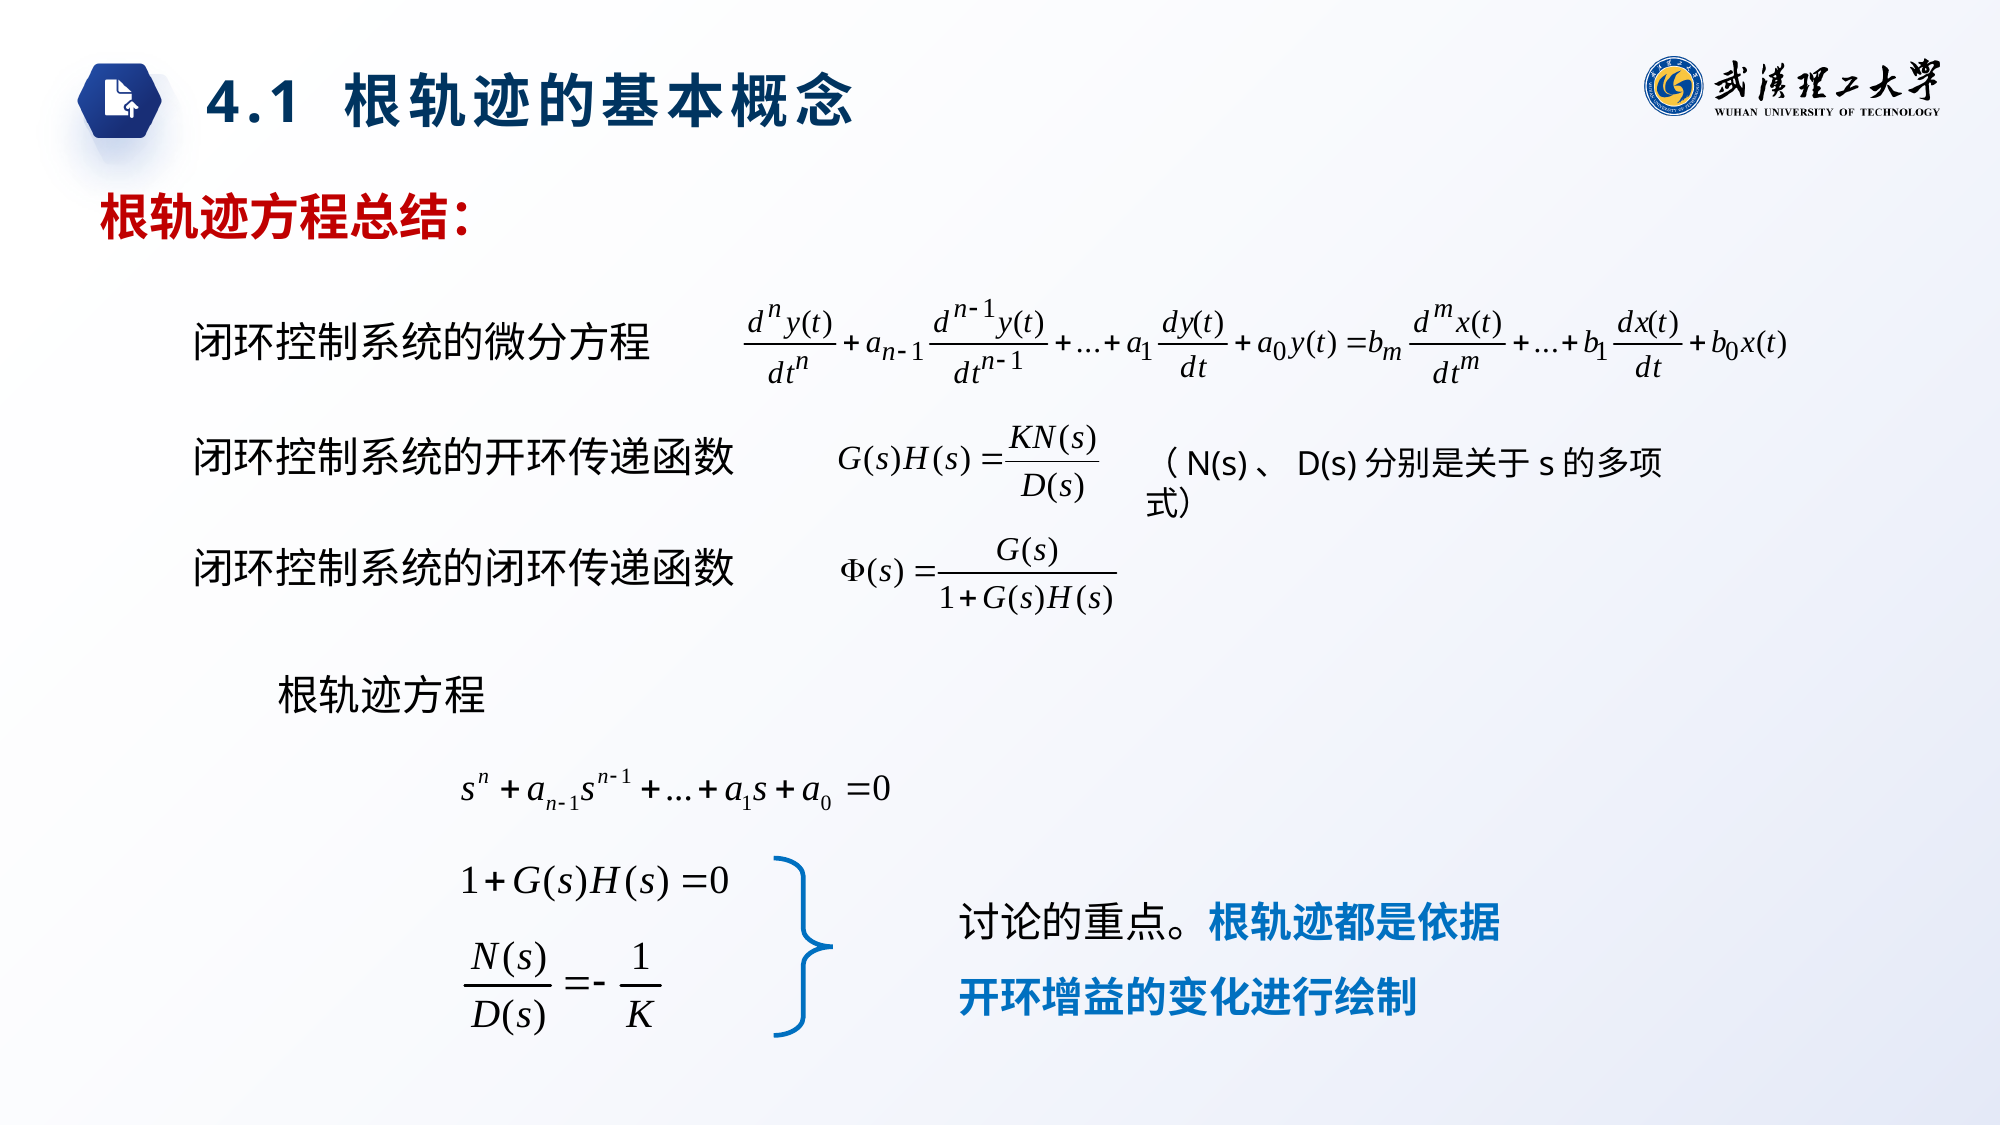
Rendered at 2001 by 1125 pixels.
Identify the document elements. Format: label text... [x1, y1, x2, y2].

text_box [832, 415, 1105, 510]
list 4.1 根轨迹的基本概念 [191, 56, 1624, 143]
text_box 闭环控制系统的微分方程 [177, 308, 736, 374]
text_box 闭环控制系统的闭环传递函数 [177, 533, 762, 599]
text_box 根轨迹方程 [262, 661, 563, 727]
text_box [454, 925, 675, 1051]
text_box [454, 760, 896, 820]
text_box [454, 853, 740, 914]
text_box （N(s)、D(s)分别是关于s的多项式） [1130, 434, 1716, 530]
text_box 讨论的重点。根轨迹都是依据开环增益的变化进行绘制 [943, 863, 1546, 1029]
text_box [832, 522, 1129, 628]
text_box 根轨迹方程总结： [84, 177, 498, 253]
text_box [773, 857, 833, 1036]
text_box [736, 285, 1797, 396]
picture [0, 0, 2000, 1125]
text_box 闭环控制系统的开环传递函数 [177, 423, 762, 489]
